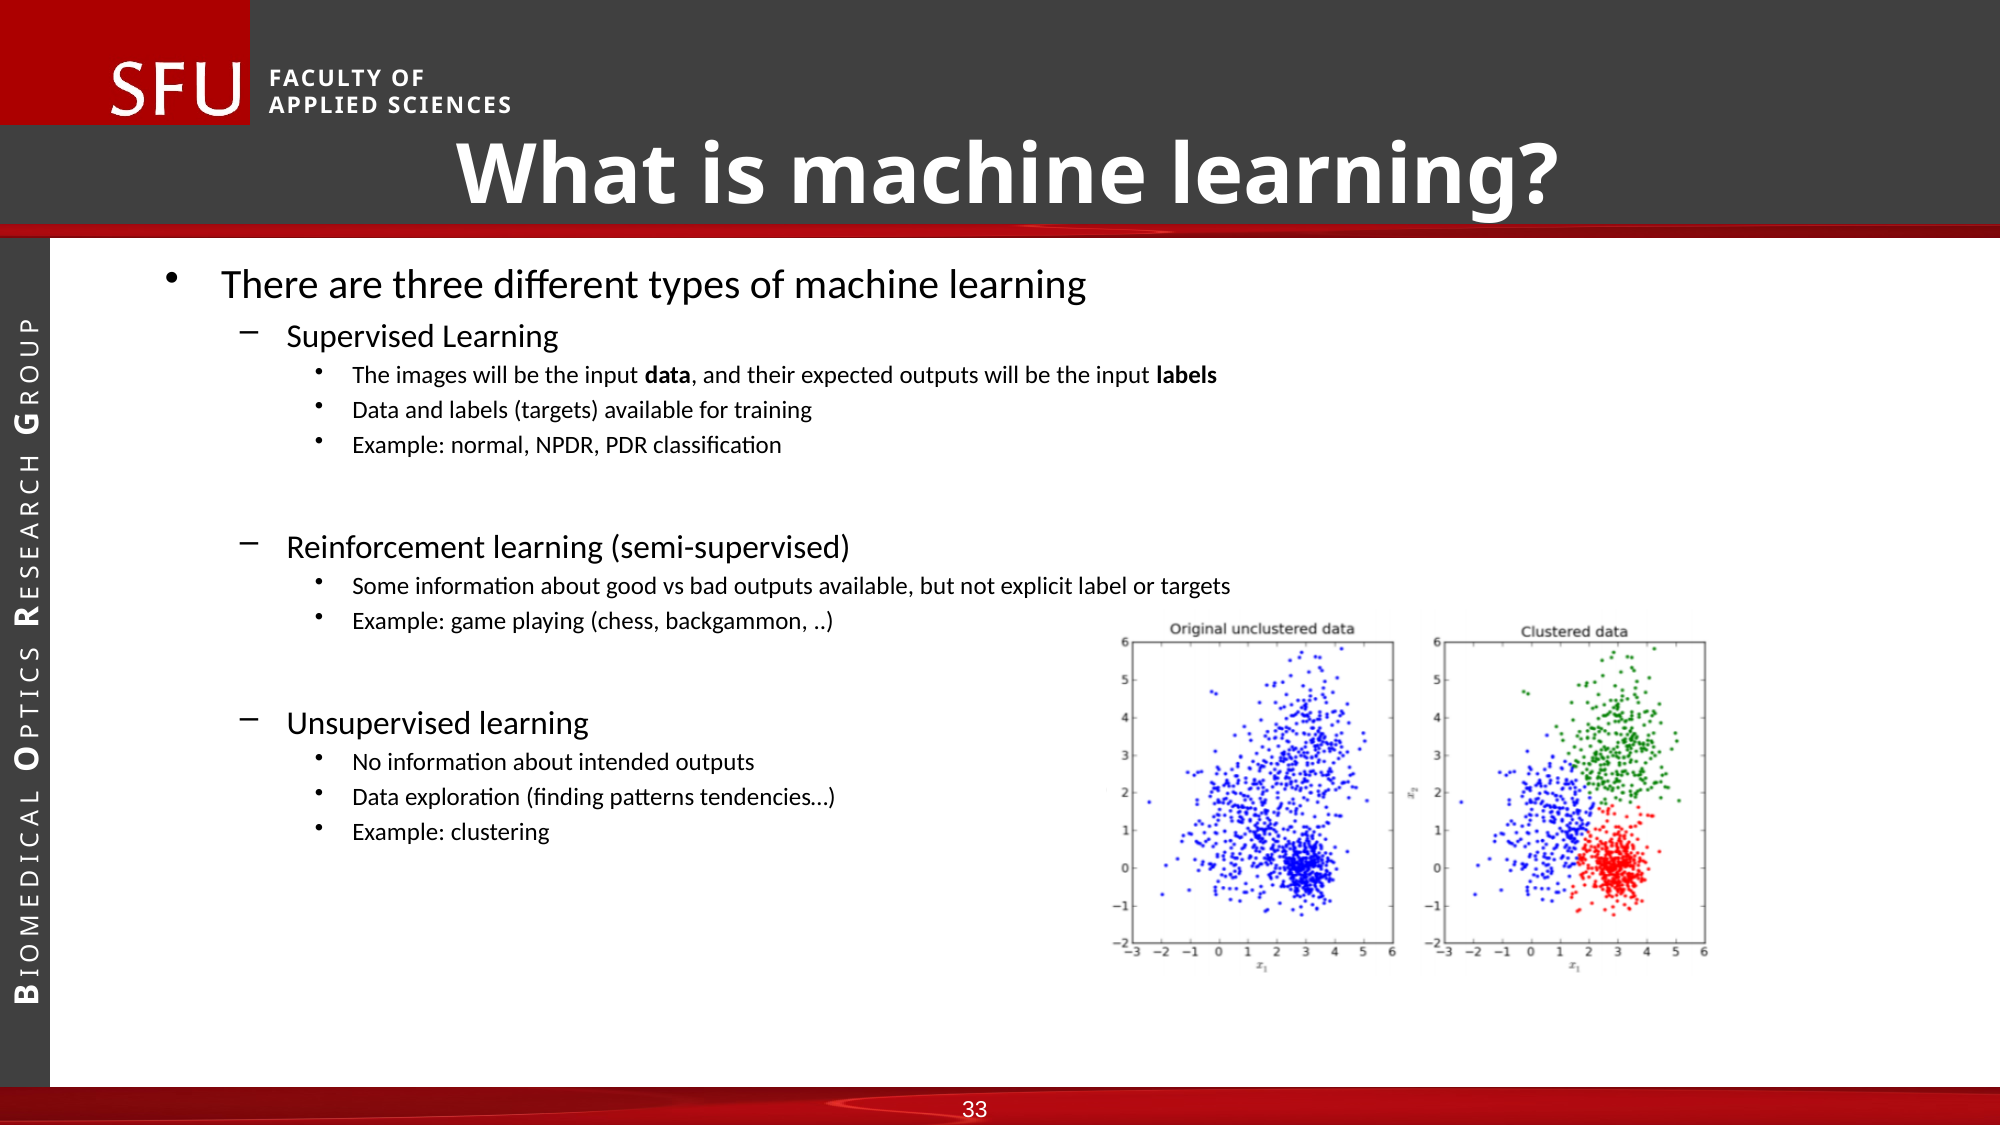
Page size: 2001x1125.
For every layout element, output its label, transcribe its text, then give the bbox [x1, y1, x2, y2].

list There are three different types of machine learning Supervised Learning The images will be the input data, and their expected outputs will be the input labels Data and labels (targets) available for training Example: normal, NPDR, PDR classification Reinforcement learning (semi-supervised) Some information about good vs bad outputs available, but not explicit label or targets Example: game playing (chess, backgammon, ..) Unsupervised learning No information about intended outputs Data exploration (finding patterns tendencies…) Example: clustering [150, 249, 1900, 1050]
title What is machine learning? [116, 112, 1900, 225]
picture [0, 1087, 2000, 1125]
picture [1106, 609, 1721, 977]
picture [0, 0, 250, 125]
picture [0, 224, 2000, 238]
